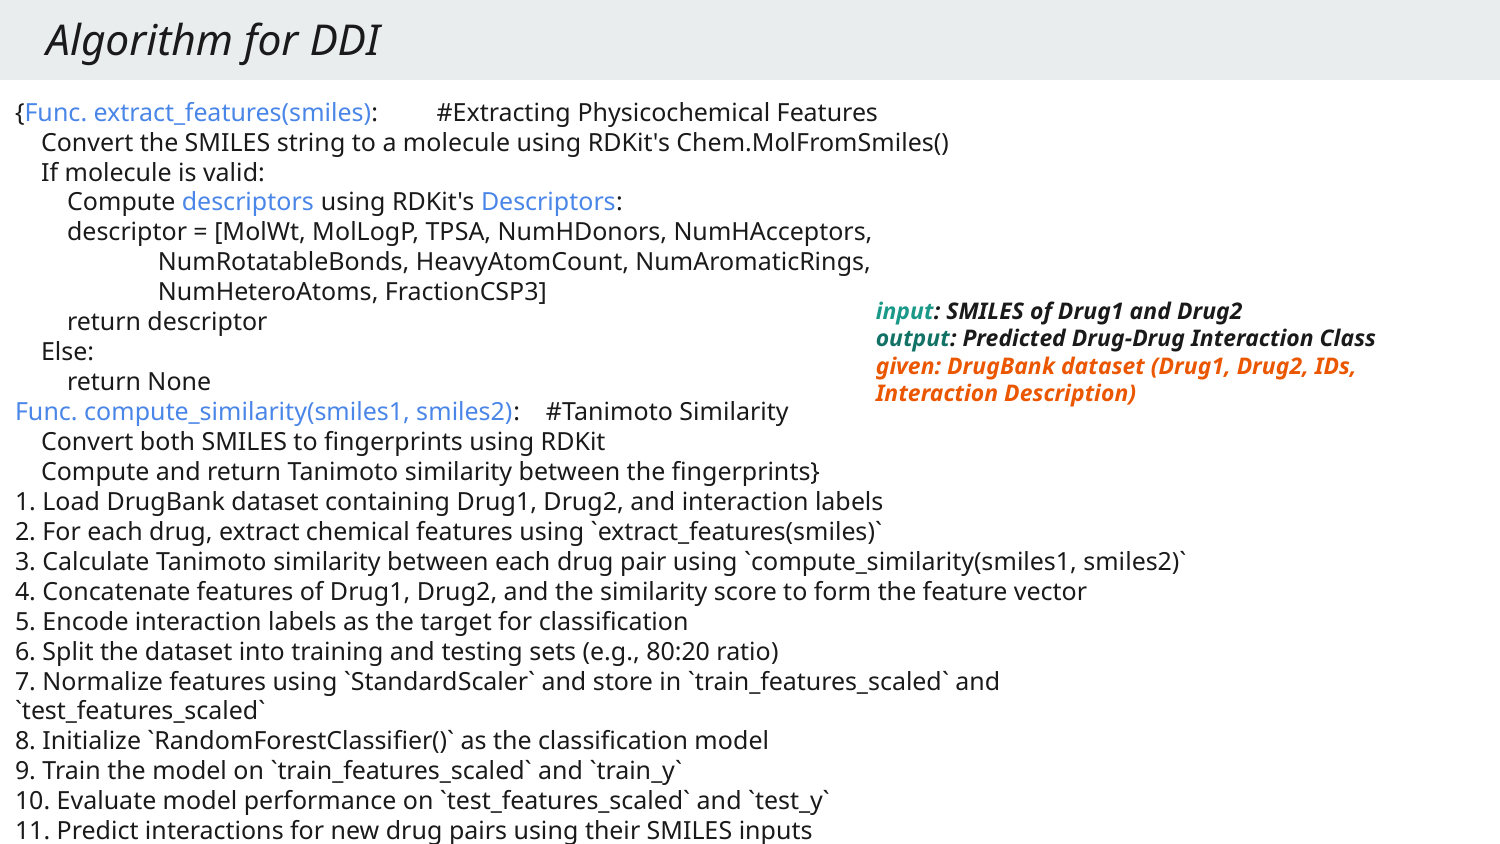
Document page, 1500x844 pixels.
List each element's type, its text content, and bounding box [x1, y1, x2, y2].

text_box {Func. extract_features(smiles): #Extracting Physicochemical Features Convert the SMILES string to a molecule using RDKit's Chem.MolFromSmiles() If molecule is valid: Compute descriptors using RDKit's Descriptors: descriptor = [MolWt, MolLogP, TPSA, NumHDonors, NumHAcceptors, NumRotatableBonds, HeavyAtomCount, NumAromaticRings, NumHeteroAtoms, FractionCSP3] return descriptor Else: return None Func. compute_similarity(smiles1, smiles2): #Tanimoto Similarity Convert both SMILES to fingerprints using RDKit Compute and return Tanimoto similarity between the fingerprints} 1. Load DrugBank dataset containing Drug1, Drug2, and interaction labels 2. For each drug, extract chemical features using `extract_features(smiles)` 3. Calculate Tanimoto similarity between each drug pair using `compute_similarity(smiles1, smiles2)` 4. Concatenate features of Drug1, Drug2, and the similarity score to form the feature vector 5. Encode interaction labels as the target for classification 6. Split the dataset into training and testing sets (e.g., 80:20 ratio) 7. Normalize features using `StandardScaler` and store in `train_features_scaled` and `test_features_scaled` 8. Initialize `RandomForestClassifier()` as the classification model 9. Train the model on `train_features_scaled` and `train_y` 10. Evaluate model performance on `test_features_scaled` and `test_y` 11. Predict interactions for new drug pairs using their SMILES inputs [0, 81, 1262, 844]
title Algorithm for DDI [31, 0, 1293, 55]
text_box input: SMILES of Drug1 and Drug2 output: Predicted Drug-Drug Interaction Class given: DrugBank dataset (Drug1, Drug2, IDs, Interaction Description) [860, 281, 1457, 423]
